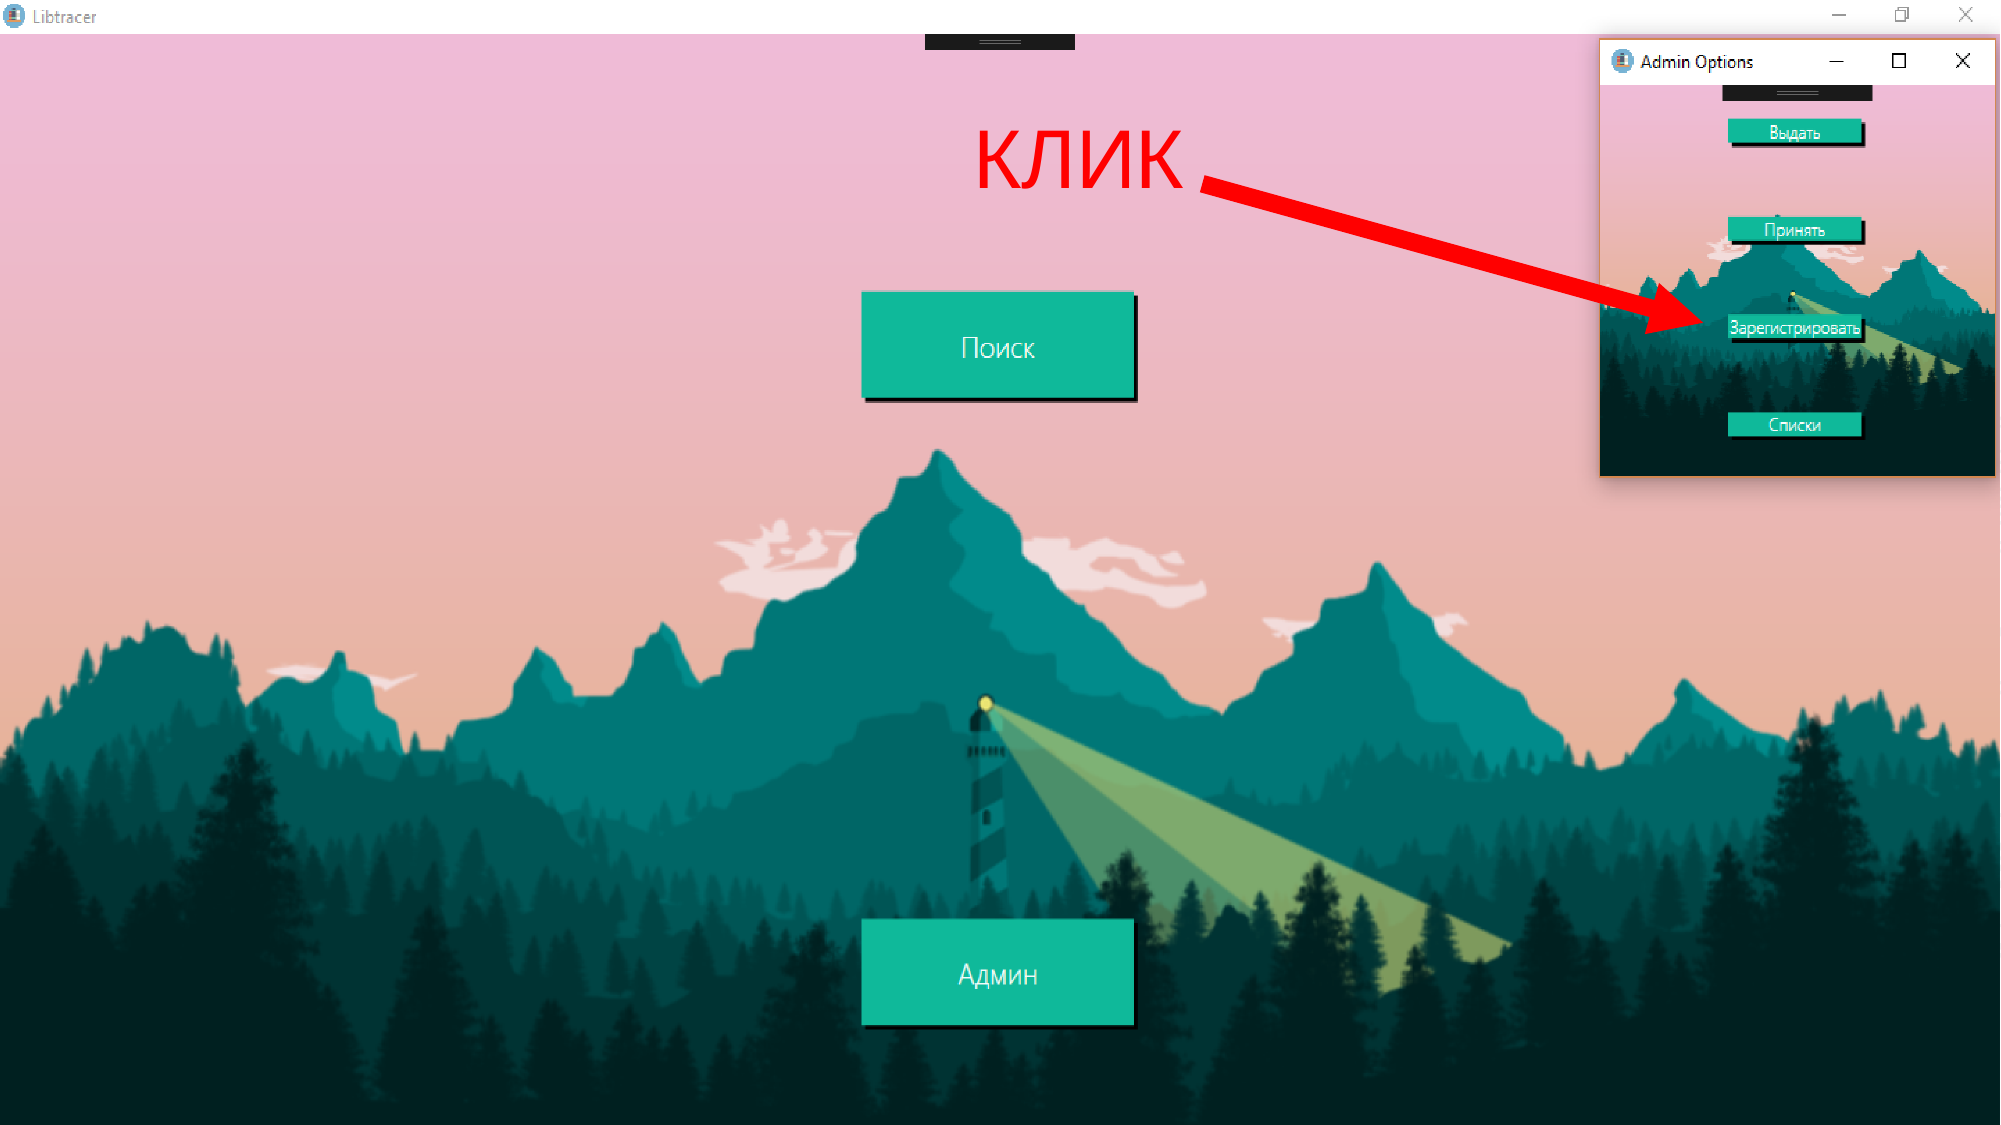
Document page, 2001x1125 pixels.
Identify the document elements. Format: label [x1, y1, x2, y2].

picture [0, 0, 2000, 1125]
text_box [1201, 183, 1704, 323]
